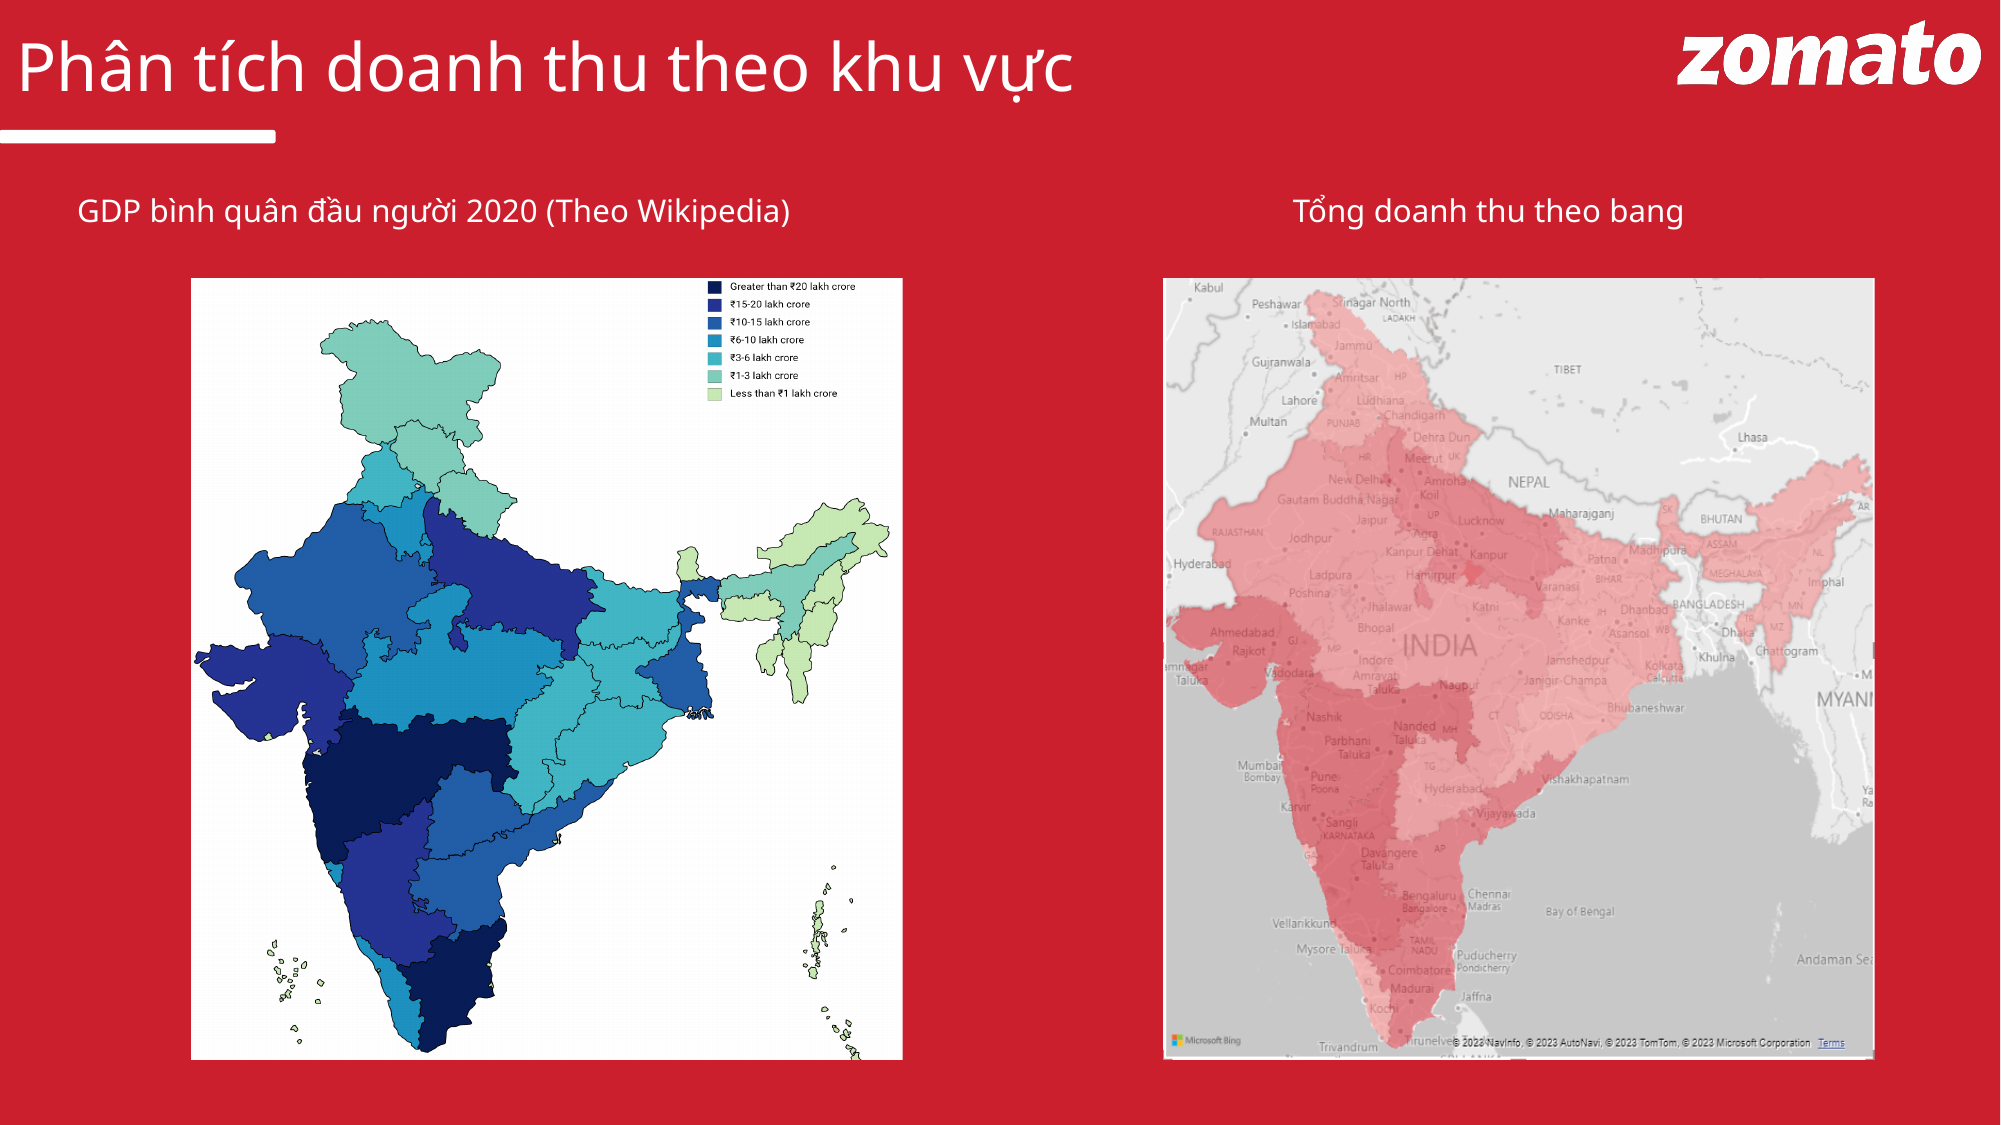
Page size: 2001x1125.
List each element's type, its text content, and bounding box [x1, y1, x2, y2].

picture [1658, 0, 2000, 106]
text_box Tổng doanh thu theo bang [1277, 176, 1760, 245]
text_box [0, 130, 275, 143]
text_box GDP bình quân đầu người 2020 (Theo Wikipedia) [62, 176, 942, 245]
picture [1162, 278, 1875, 1060]
picture [190, 278, 903, 1060]
title Phân tích doanh thu theo khu vực [14, 22, 1327, 213]
